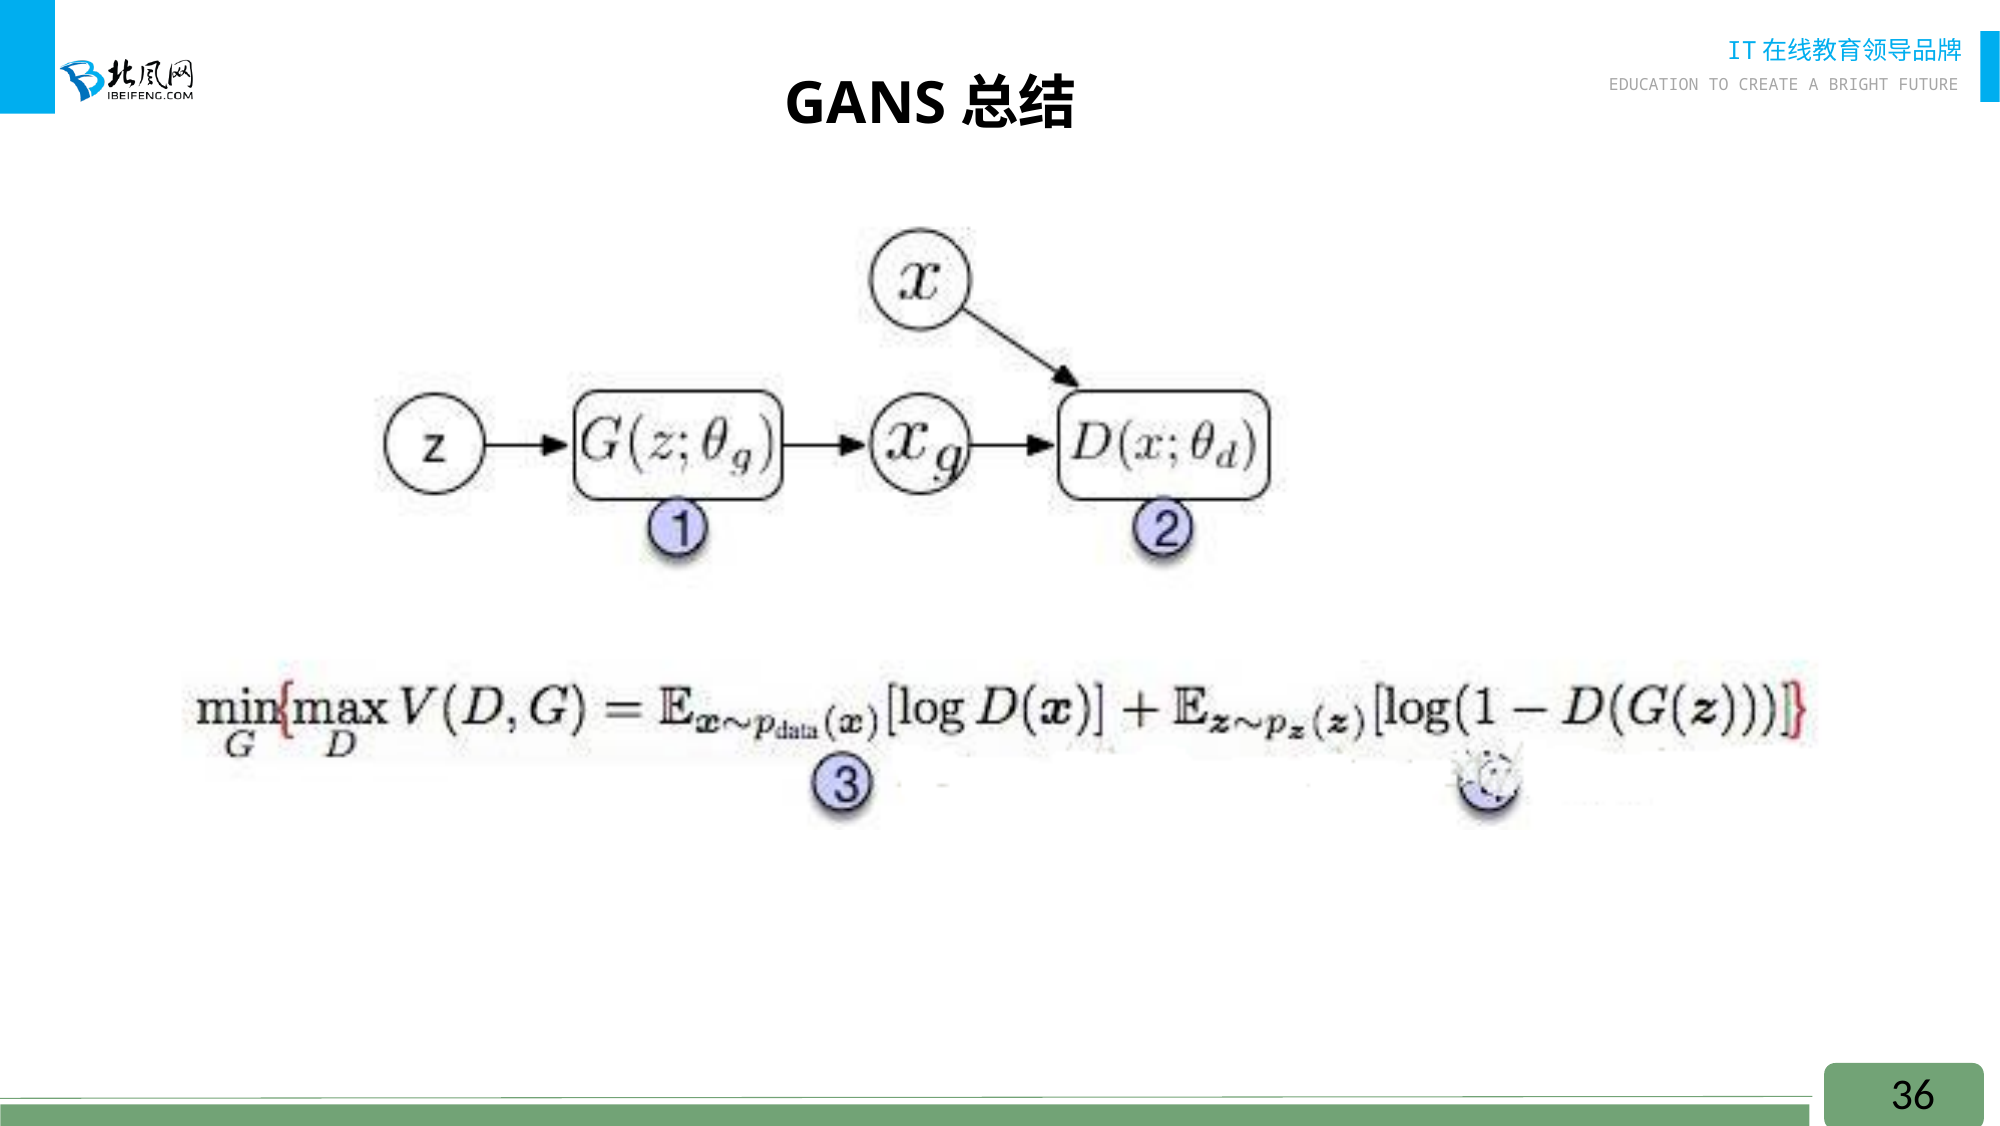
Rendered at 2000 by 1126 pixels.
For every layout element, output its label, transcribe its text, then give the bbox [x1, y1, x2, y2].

picture [108, 216, 1864, 830]
picture [56, 54, 198, 103]
title GANS总结 [255, 42, 1606, 167]
